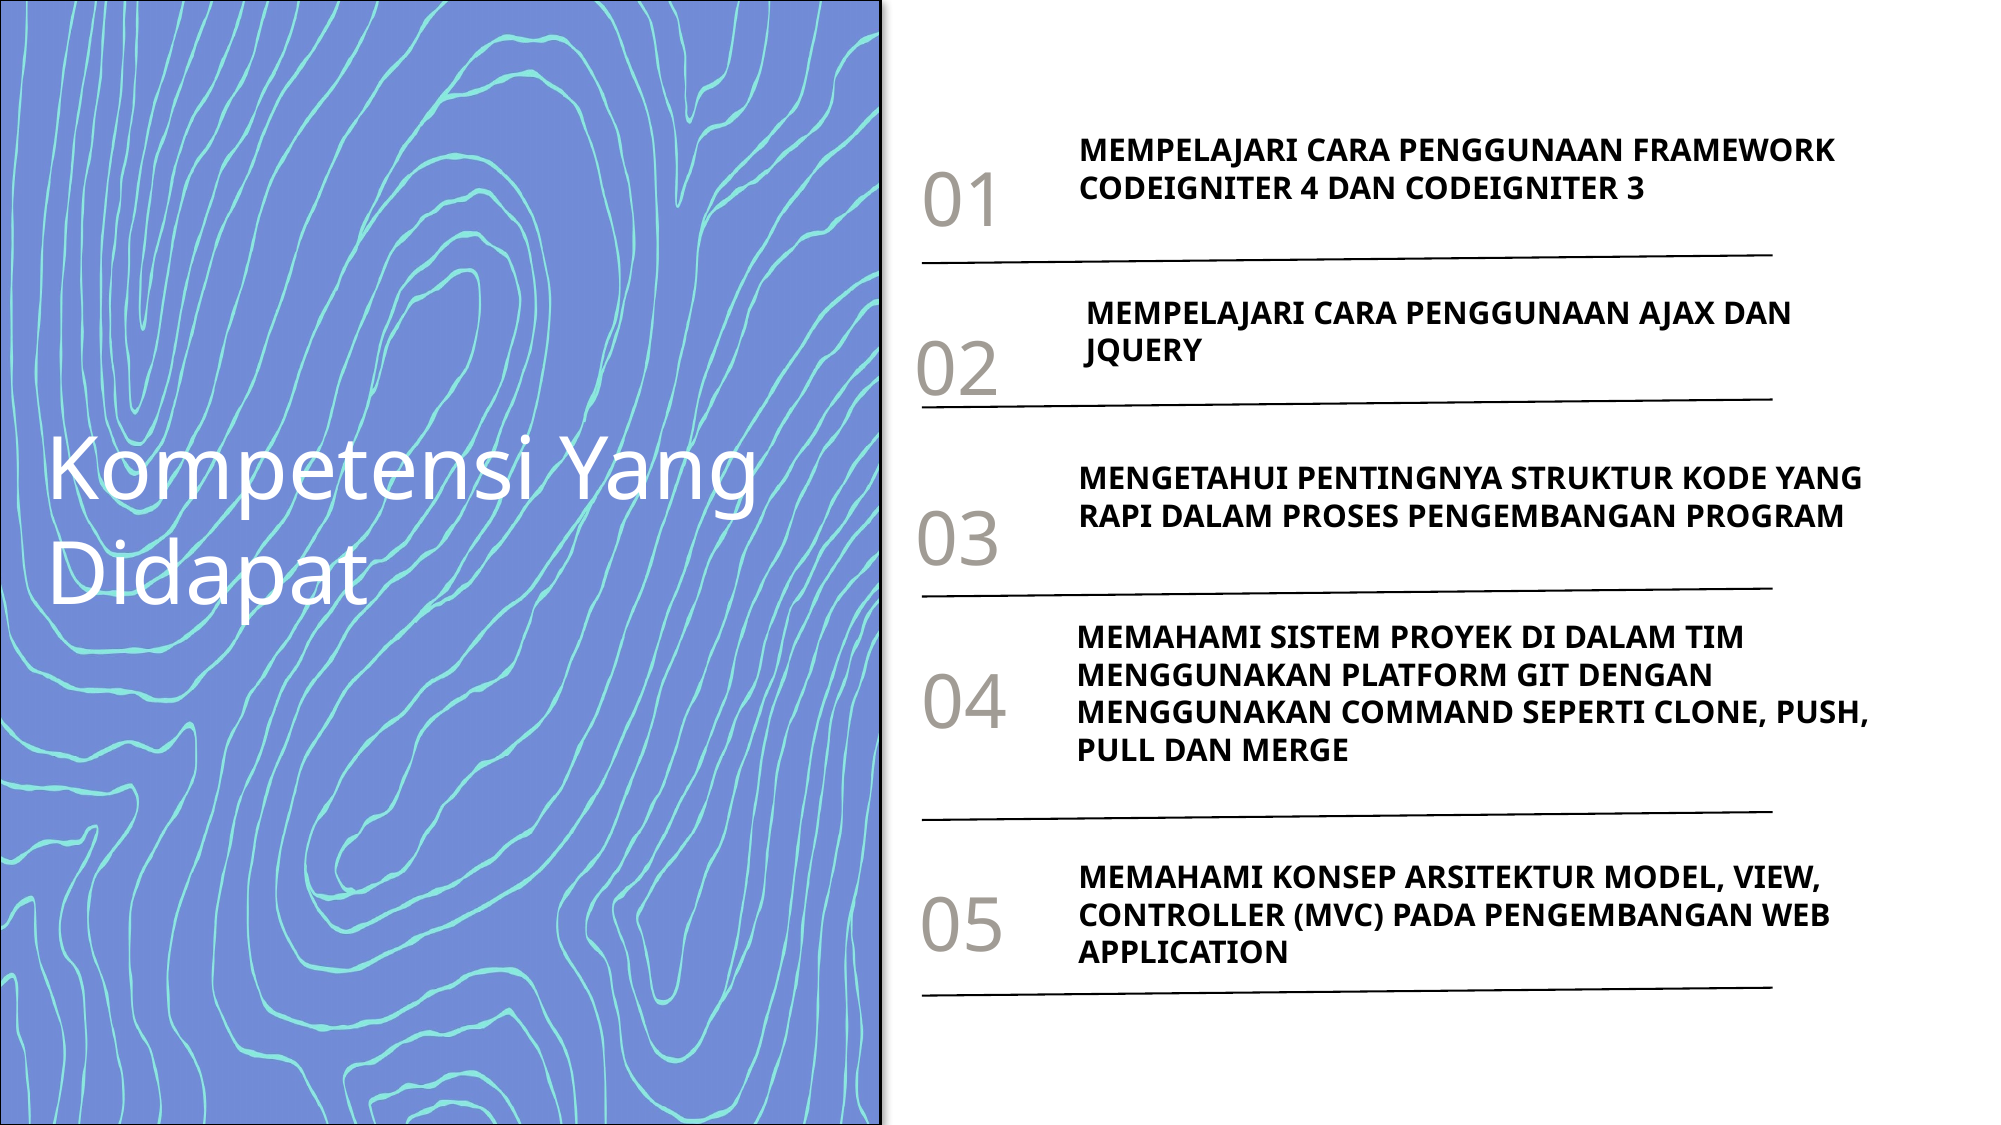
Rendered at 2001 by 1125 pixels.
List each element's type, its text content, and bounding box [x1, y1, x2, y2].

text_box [921, 399, 1773, 408]
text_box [921, 122, 1919, 218]
text_box [0, 0, 881, 1125]
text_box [921, 254, 1773, 264]
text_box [919, 849, 1912, 980]
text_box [921, 588, 1773, 597]
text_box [914, 285, 1919, 391]
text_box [921, 987, 1773, 996]
text_box Kompetensi Yang Didapat [30, 404, 810, 630]
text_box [915, 450, 1907, 580]
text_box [921, 811, 1773, 821]
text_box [921, 609, 1910, 777]
